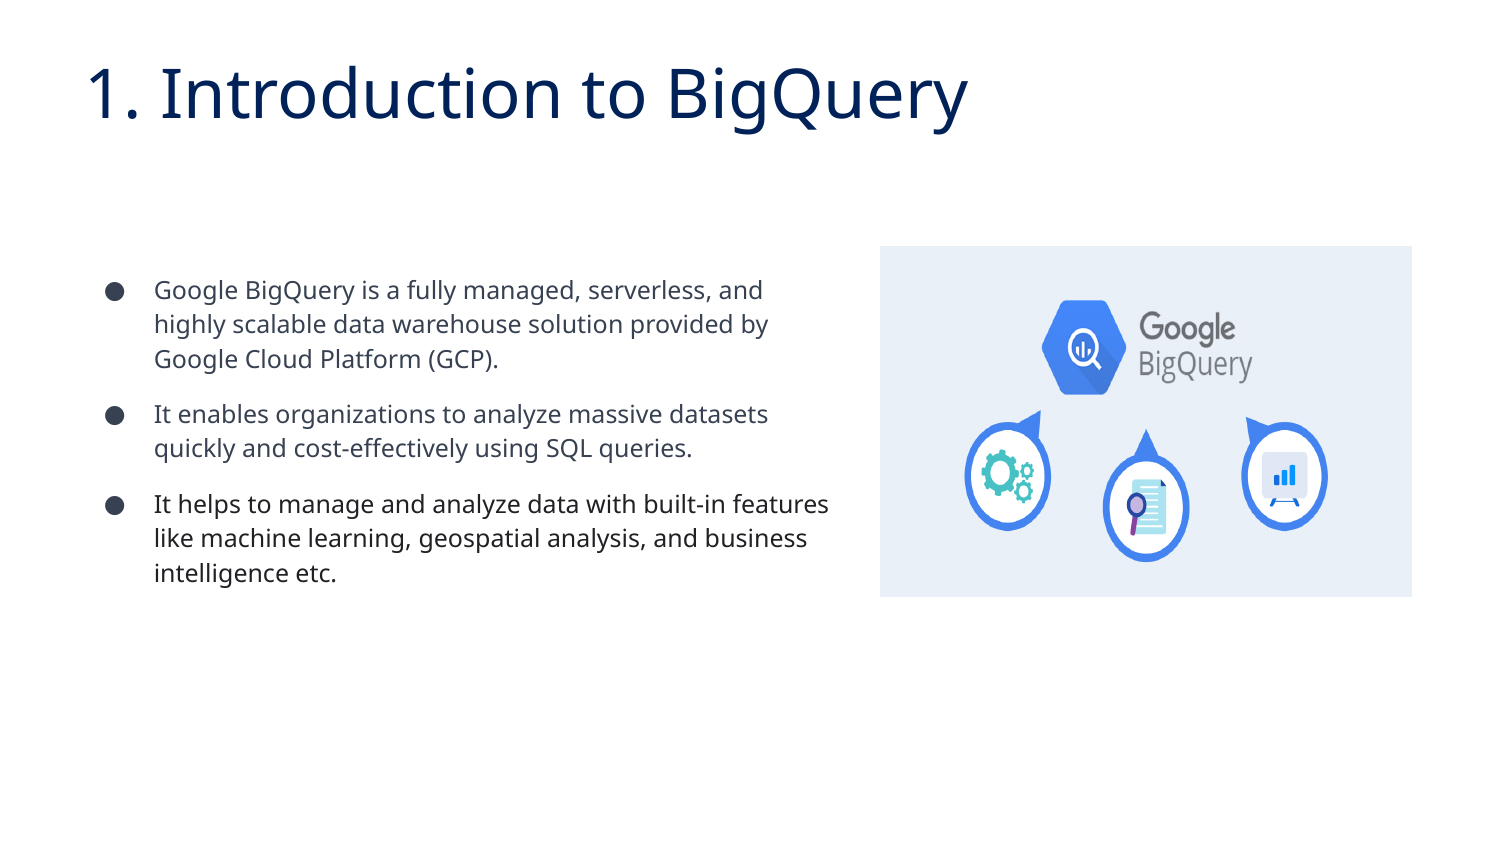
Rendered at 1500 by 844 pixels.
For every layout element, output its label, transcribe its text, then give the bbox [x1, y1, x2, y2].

text_box Google BigQuery is a fully managed, serverless, and highly scalable data warehouse solution provided by Google Cloud Platform (GCP). It enables organizations to analyze massive datasets quickly and cost-effectively using SQL queries. It helps to manage and analyze data with built-in features like machine learning, geospatial analysis, and business intelligence etc. [63, 254, 847, 647]
picture [880, 246, 1412, 597]
title 1. Introduction to BigQuery [84, 65, 1412, 207]
